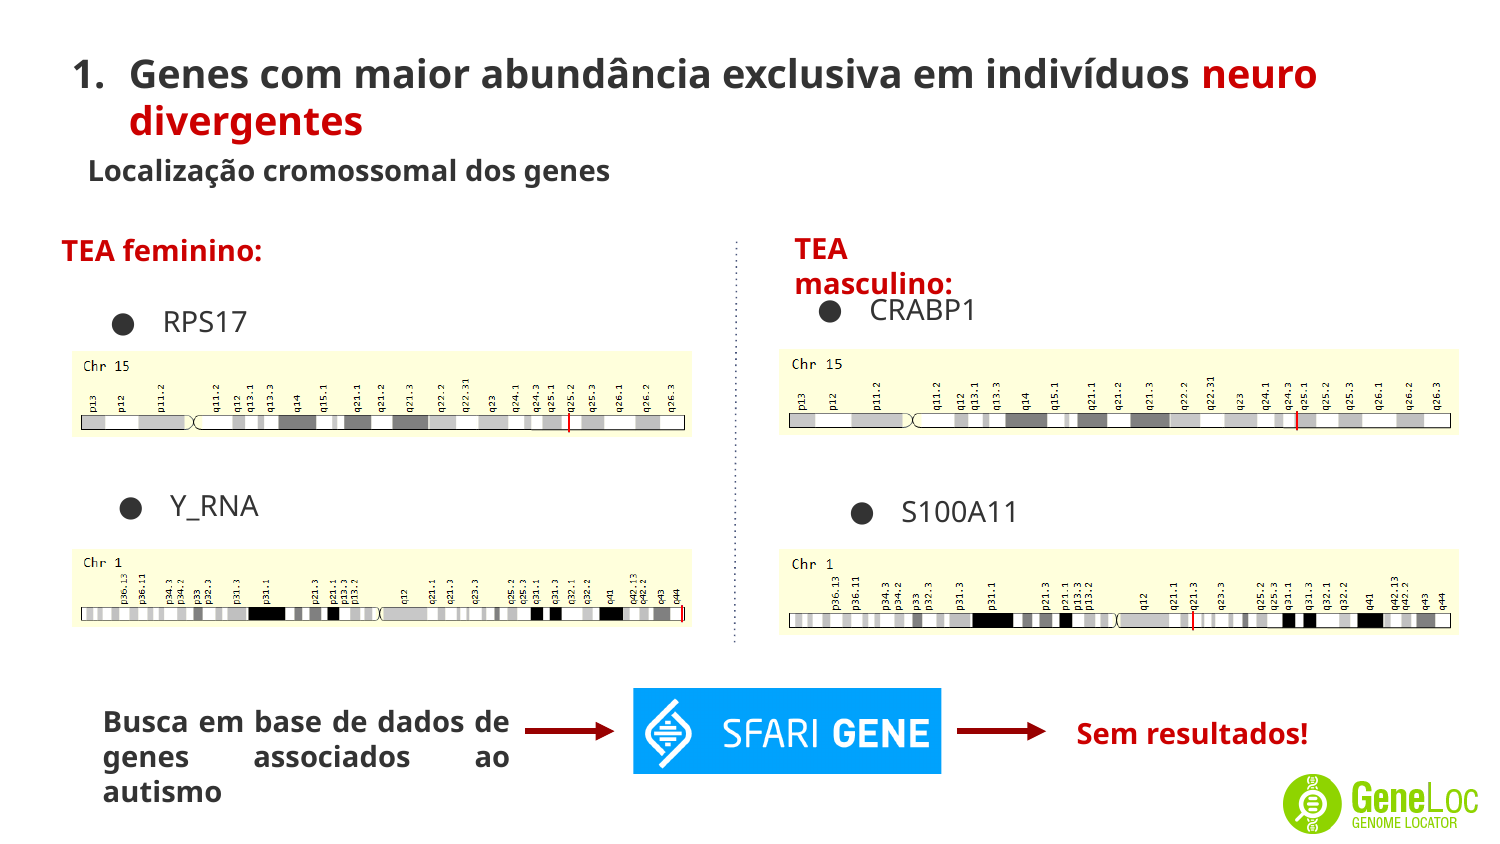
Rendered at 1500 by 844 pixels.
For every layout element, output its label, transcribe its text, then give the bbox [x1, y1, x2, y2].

list RPS17 [72, 288, 327, 346]
picture [1281, 773, 1478, 835]
list Busca em base de dados de genes associados ao autismo [87, 688, 526, 774]
picture [779, 549, 1459, 635]
list TEA feminino: [46, 217, 285, 279]
list S100A11 [811, 478, 1066, 539]
picture [633, 688, 942, 774]
list Y_RNA [80, 472, 319, 545]
subtitle Genes com maior abundância exclusiva em indivíduos neuro divergentes [38, 33, 1466, 119]
list TEA masculino: [779, 215, 1018, 277]
picture [779, 349, 1459, 435]
picture [72, 350, 692, 437]
list CRABP1 [779, 275, 1058, 342]
list Localização cromossomal dos genes [72, 136, 850, 198]
list Sem resultados! [1061, 700, 1389, 767]
picture [72, 549, 692, 628]
